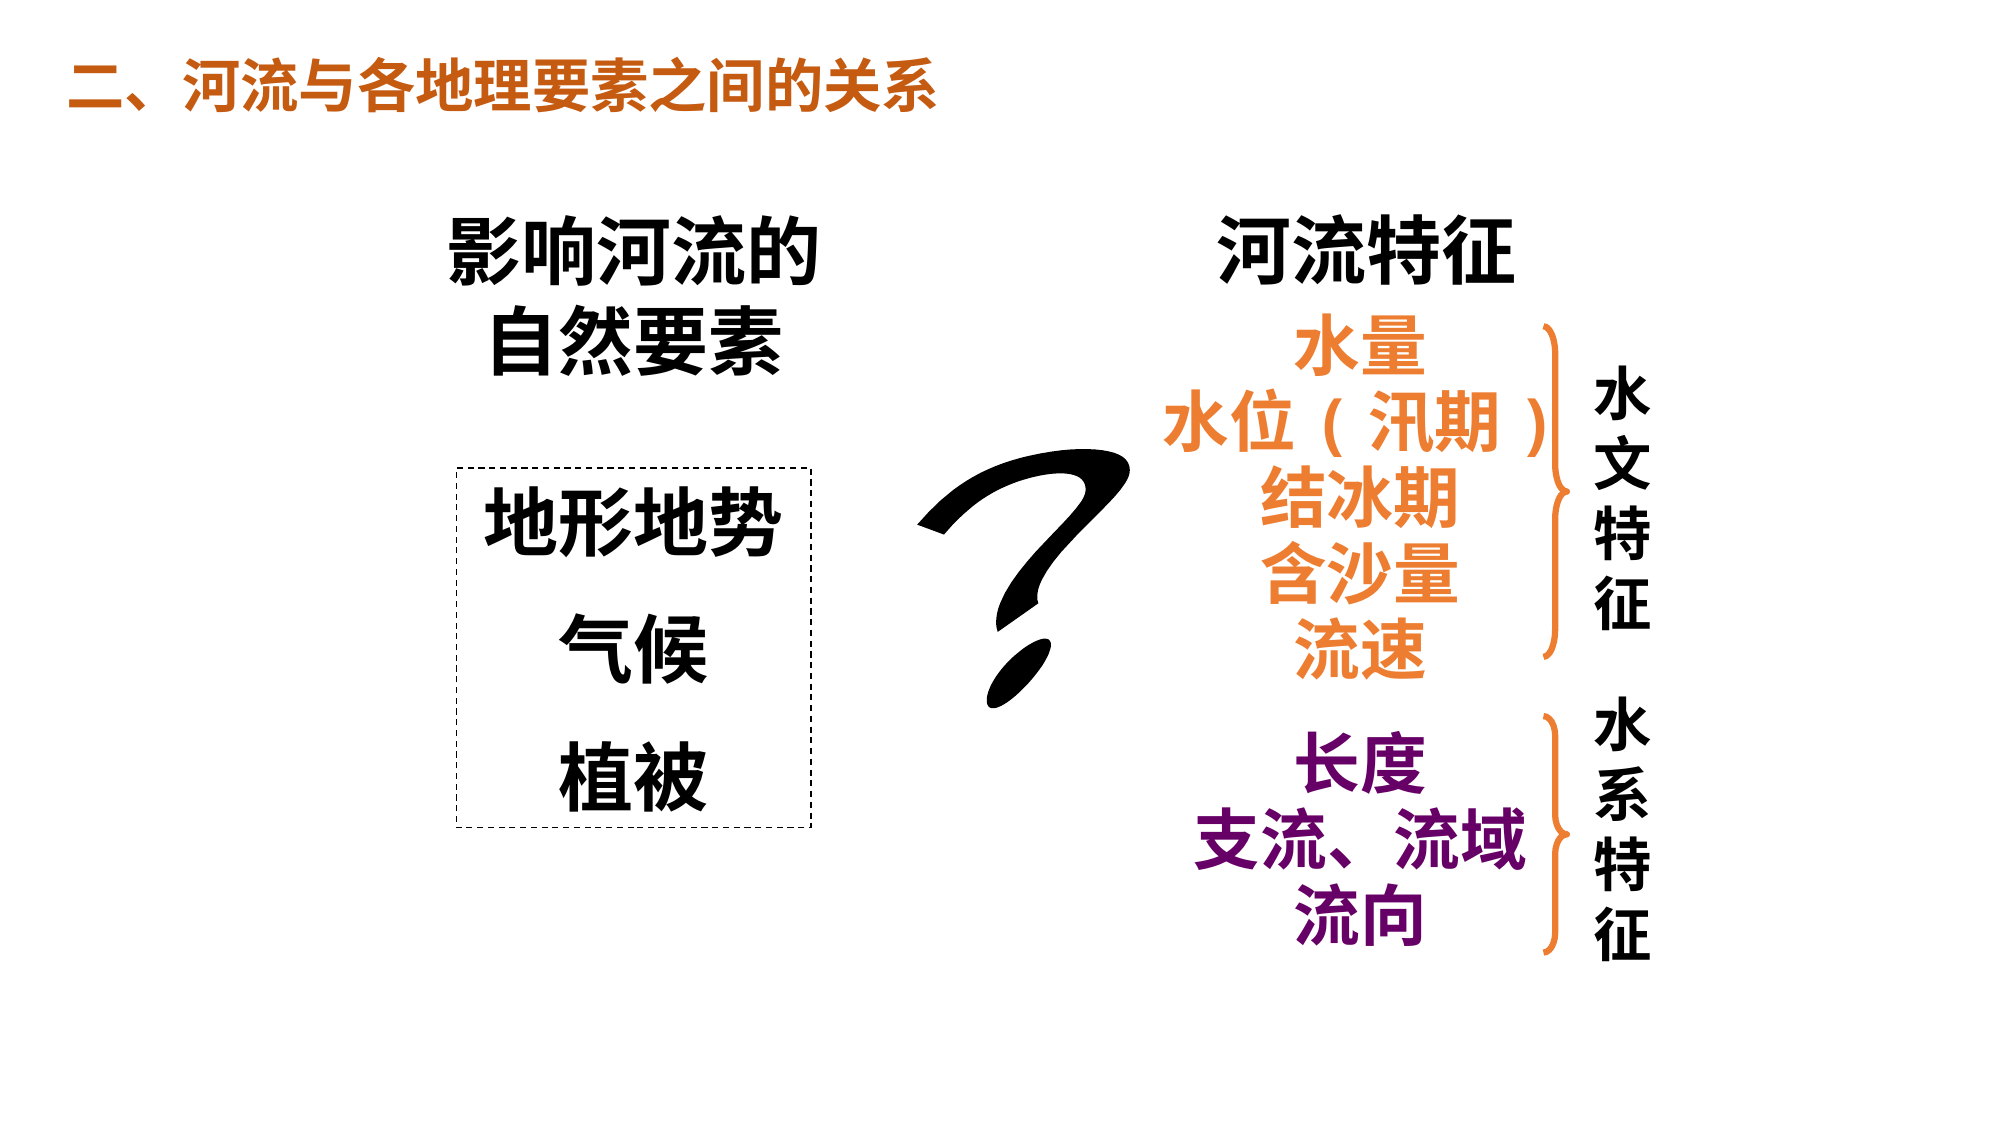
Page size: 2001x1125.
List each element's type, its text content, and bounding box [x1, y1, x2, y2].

text_box 二、河流与各地理要素之间的关系 [51, 41, 1062, 127]
text_box 水量 水位(汛期) 结冰期 含沙量 流速 [1129, 302, 1591, 697]
text_box 河流特征 [1141, 196, 1591, 302]
text_box 影响河流的自然要素 [409, 197, 858, 393]
text_box 长度 支流、流域 流向 [1129, 720, 1578, 964]
text_box [1543, 716, 1567, 953]
text_box [1543, 326, 1567, 657]
text_box 地形地势 气候 植被 [456, 467, 811, 828]
text_box 水系特征 [1578, 680, 1709, 976]
text_box 水文特征 [1578, 349, 1709, 645]
